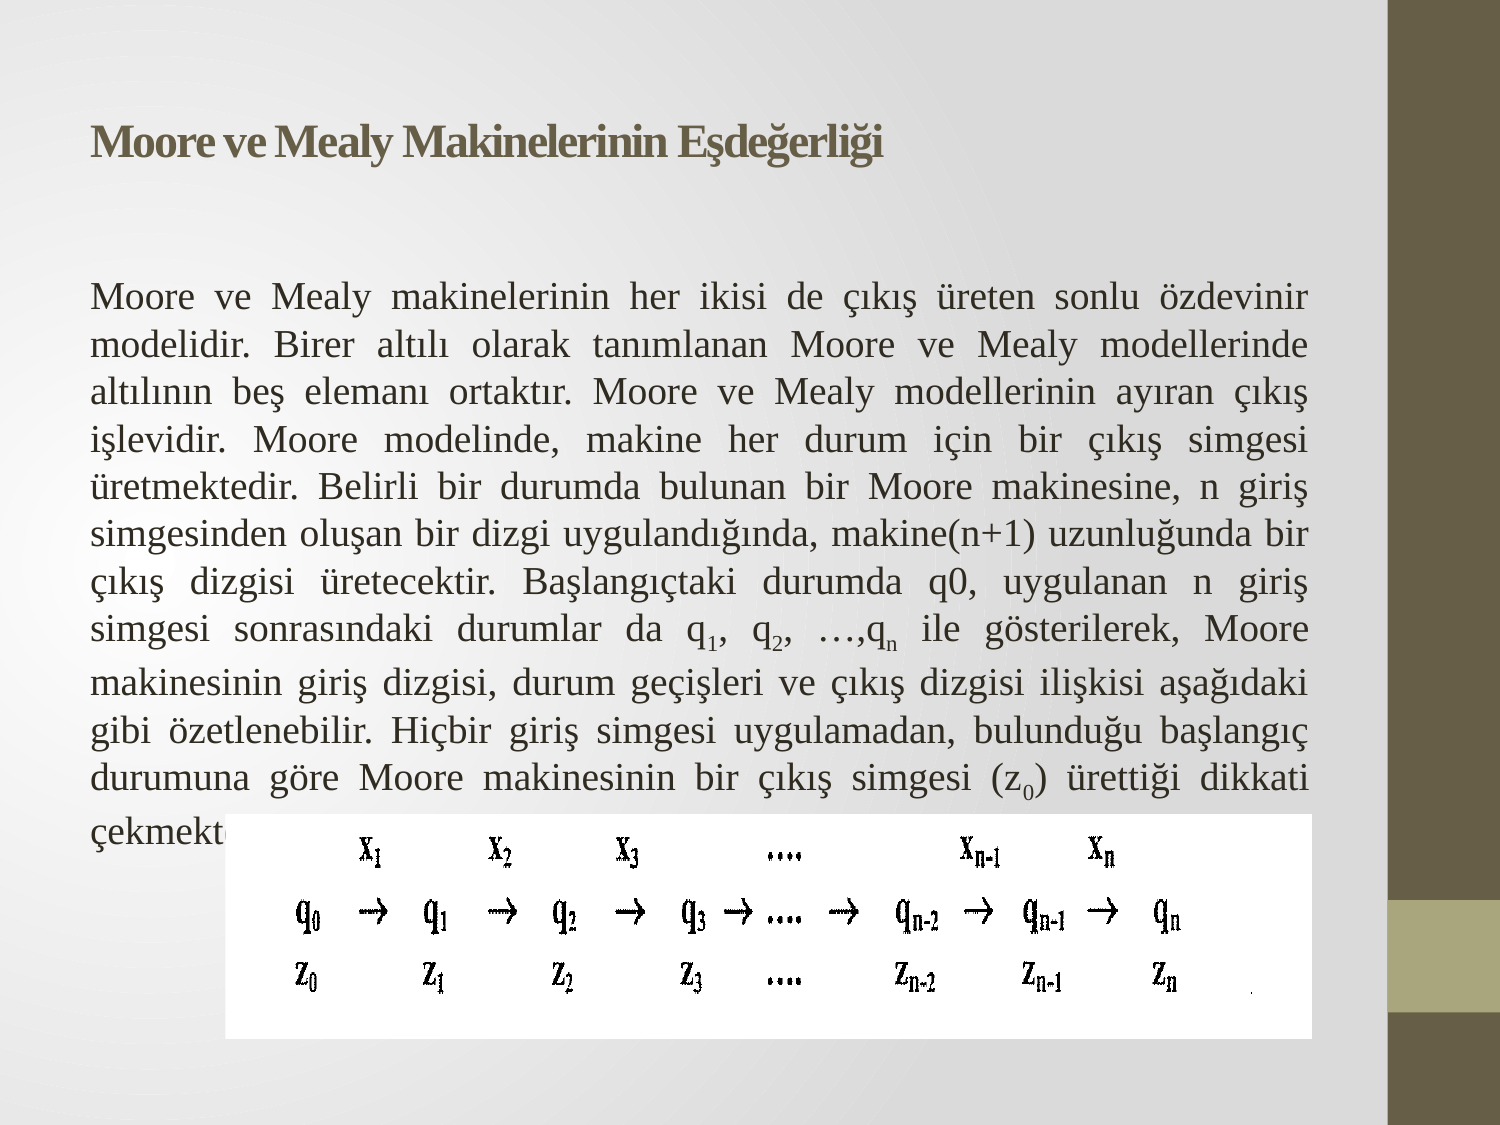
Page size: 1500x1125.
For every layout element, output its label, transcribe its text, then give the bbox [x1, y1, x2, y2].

picture [224, 813, 1313, 1040]
list Moore ve Mealy makinelerinin her ikisi de çıkış üreten sonlu özdevinir modelidir. Birer altılı olarak tanımlanan Moore ve Mealy modellerinde altılının beş elemanı ortaktır. Moore ve Mealy modellerinin ayıran çıkış işlevidir. Moore modelinde, makine her durum için bir çıkış simgesi üretmektedir. Belirli bir durumda bulunan bir Moore makinesine, n giriş simgesinden oluşan bir dizgi uygulandığında, makine(n+1) uzunluğunda bir çıkış dizgisi üretecektir. Başlangıçtaki durumda q0, uygulanan n giriş simgesi sonrasındaki durumlar da q1, q2, …,qn ile gösterilerek, Moore makinesinin giriş dizgisi, durum geçişleri ve çıkış dizgisi ilişkisi aşağıdaki gibi özetlenebilir. Hiçbir giriş simgesi uygulamadan, bulunduğu başlangıç durumuna göre Moore makinesinin bir çıkış simgesi (z0) ürettiği dikkati çekmektedir. [75, 262, 1325, 1050]
title Moore ve Mealy Makinelerinin Eşdeğerliği [75, 45, 1325, 233]
